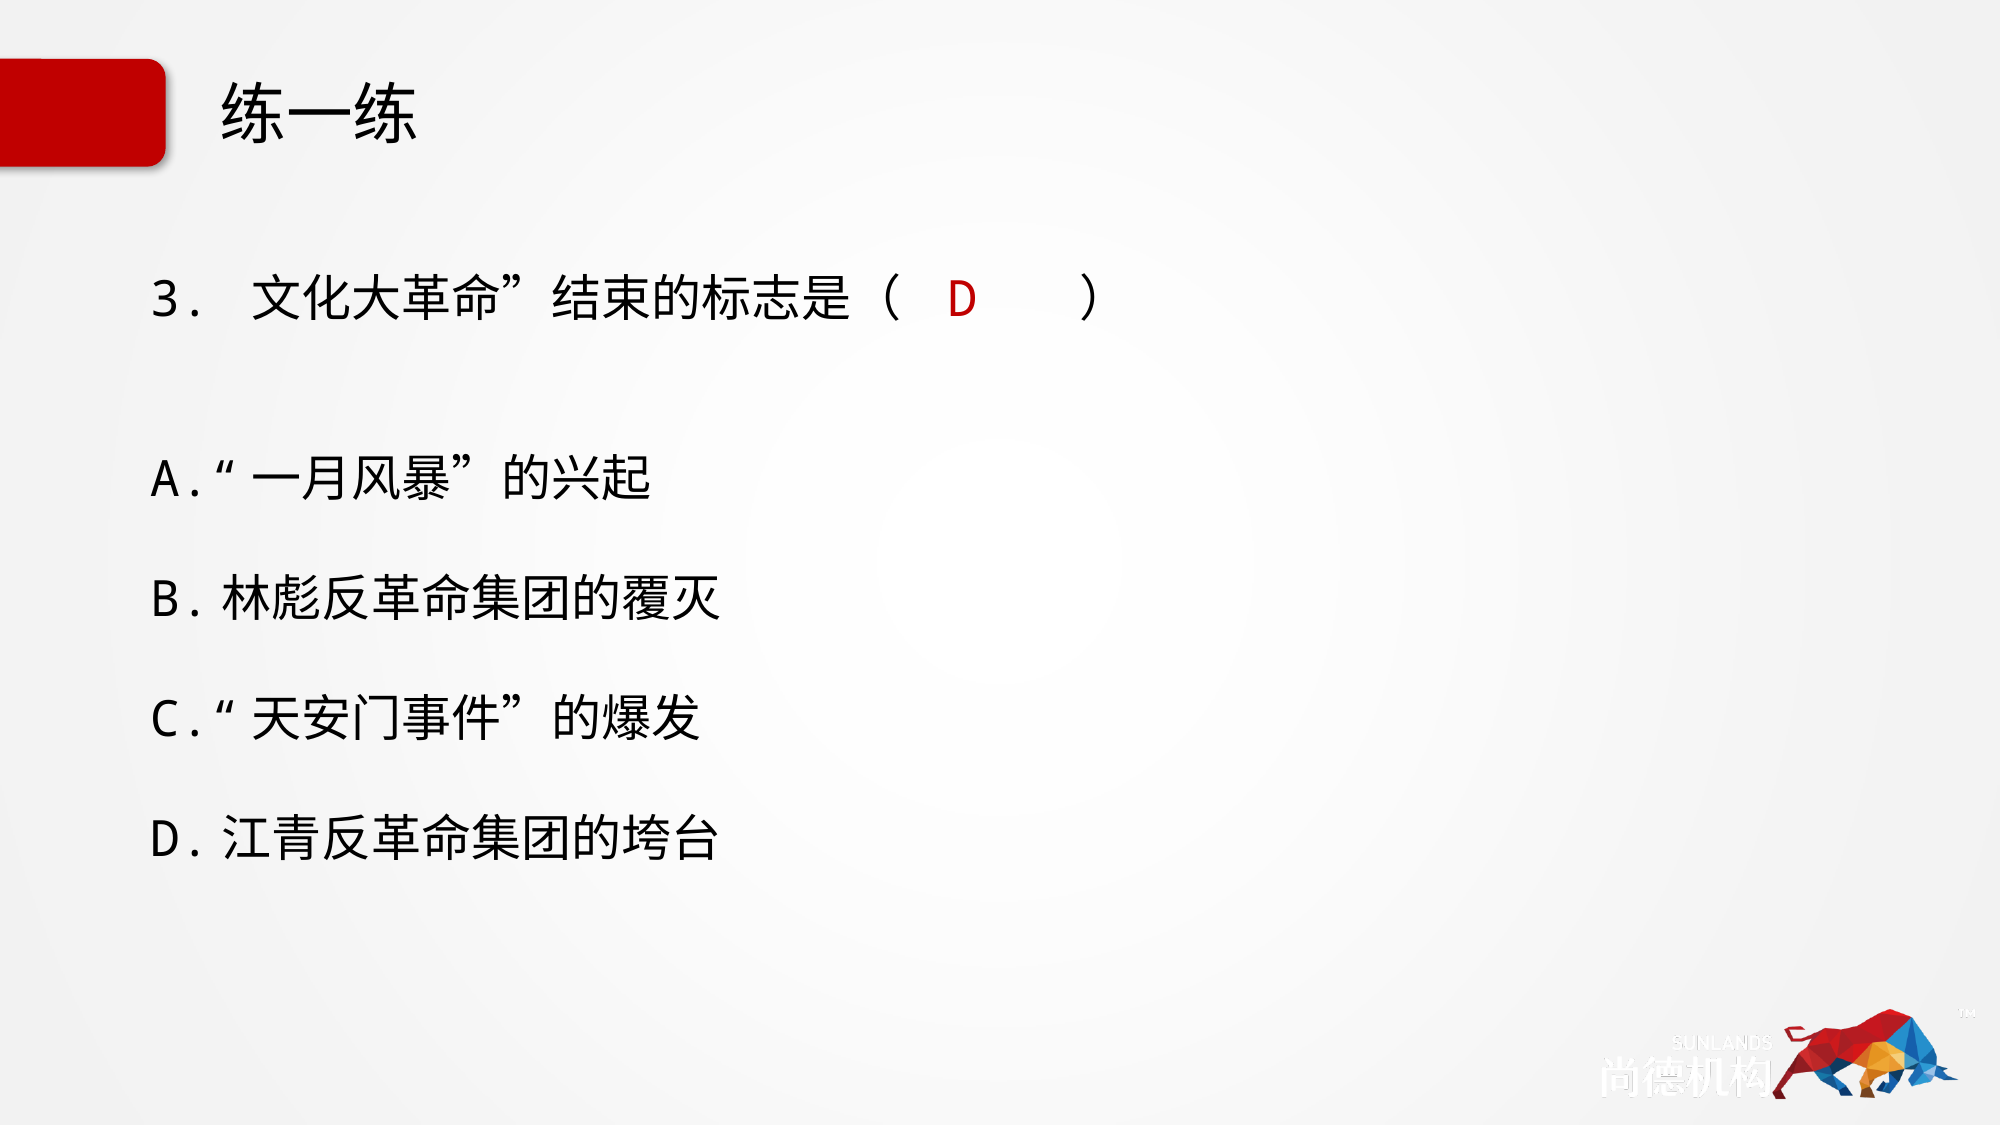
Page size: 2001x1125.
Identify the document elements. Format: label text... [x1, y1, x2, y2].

title 练一练 [204, 72, 1877, 162]
picture [0, 0, 2001, 1125]
text_box 3. 文化大革命”结束的标志是（ D ） A.“一月风暴”的兴起 B.林彪反革命集团的覆灭 C.“天安门事件”的爆发 D.江青反革命集团的垮台 [134, 259, 1877, 874]
